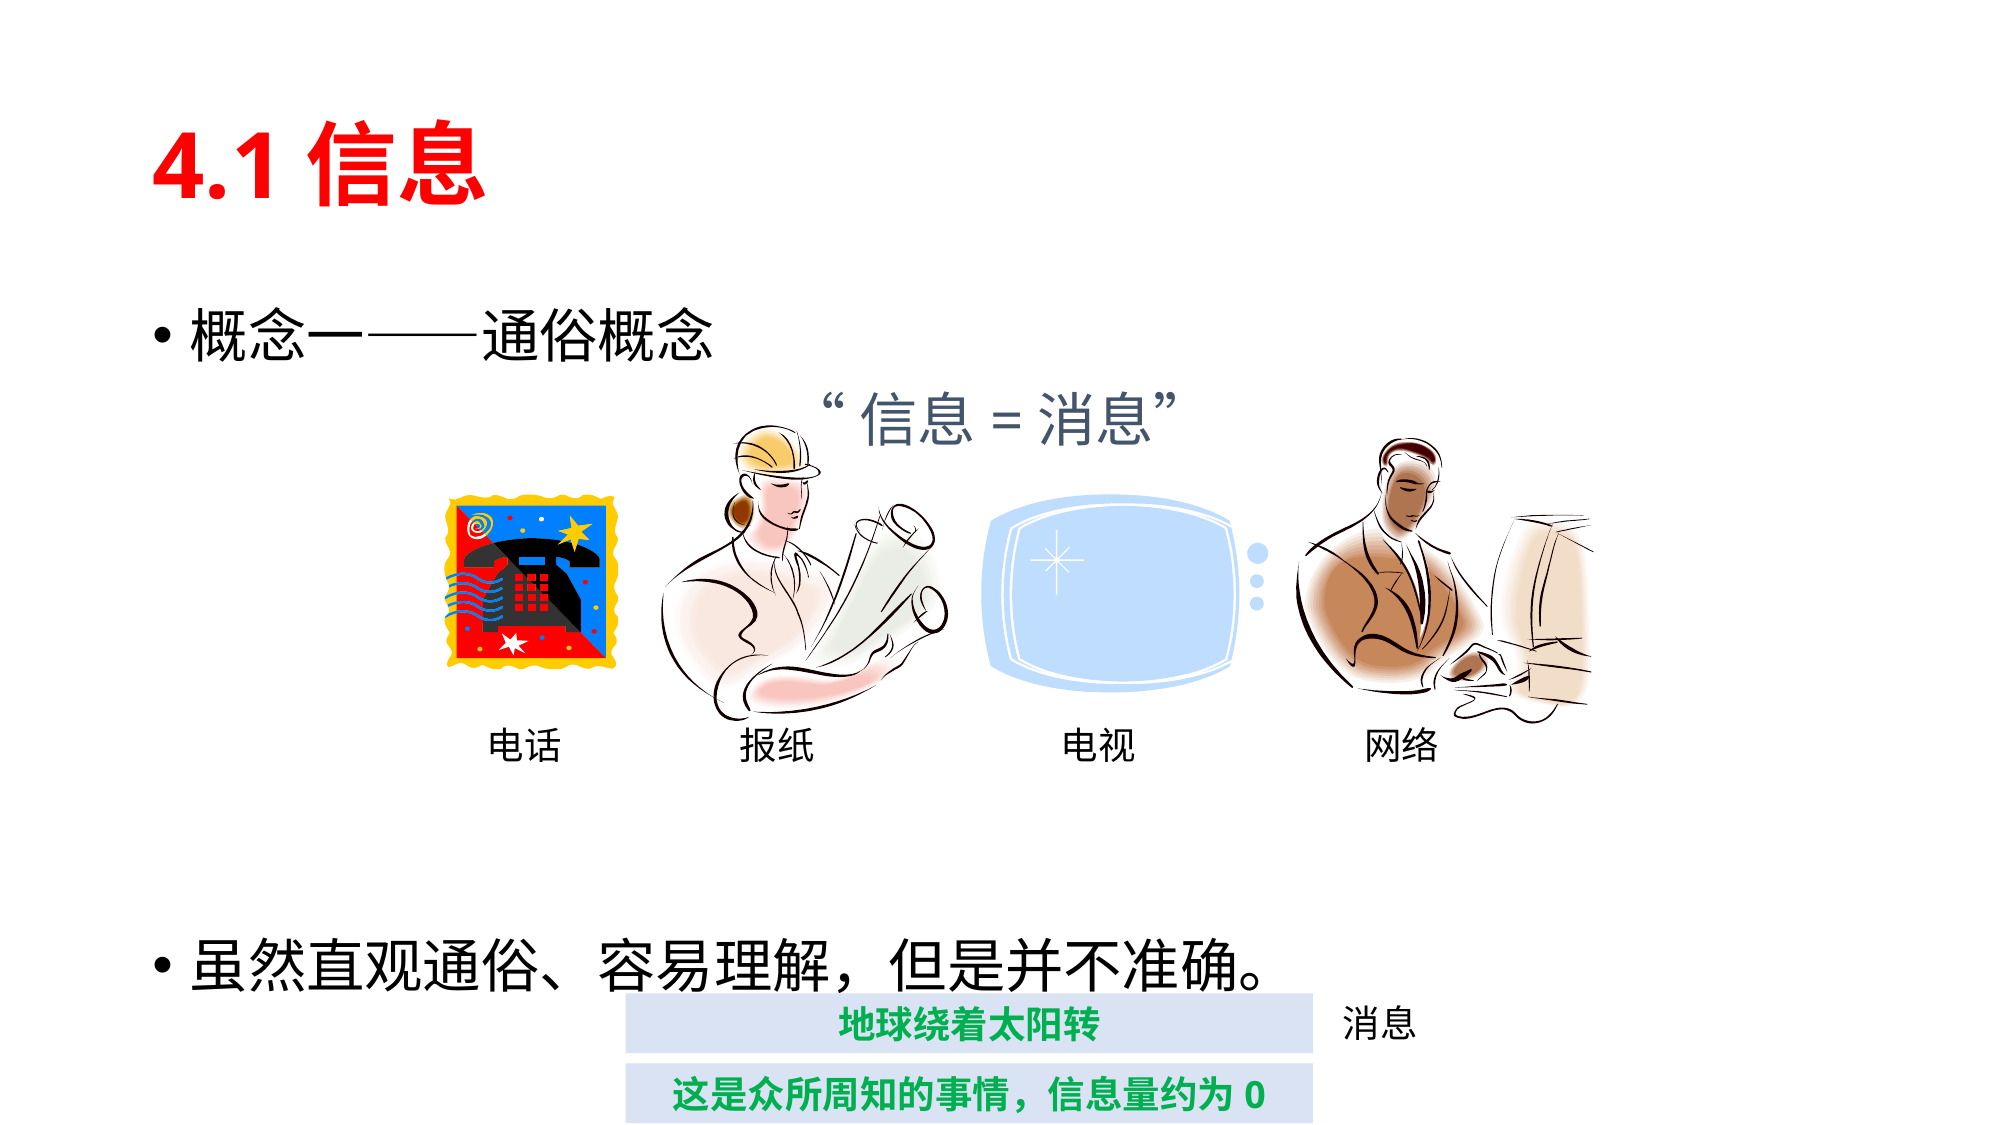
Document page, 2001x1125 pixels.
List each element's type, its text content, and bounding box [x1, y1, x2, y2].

picture [981, 494, 1269, 693]
text_box 地球绕着太阳转 [625, 993, 1313, 1054]
text_box 这是众所周知的事情，信息量约为0 [625, 1063, 1313, 1124]
text_box 电话 报纸 电视 网络 [318, 714, 1594, 775]
text_box 消息 [1327, 993, 1441, 1053]
picture [651, 410, 949, 725]
picture [1287, 435, 1594, 727]
title 4.1信息 [137, 59, 1863, 278]
picture [443, 494, 619, 670]
list 概念一——通俗概念 “信息=消息” 虽然直观通俗、容易理解，但是并不准确。 [137, 299, 1863, 1014]
